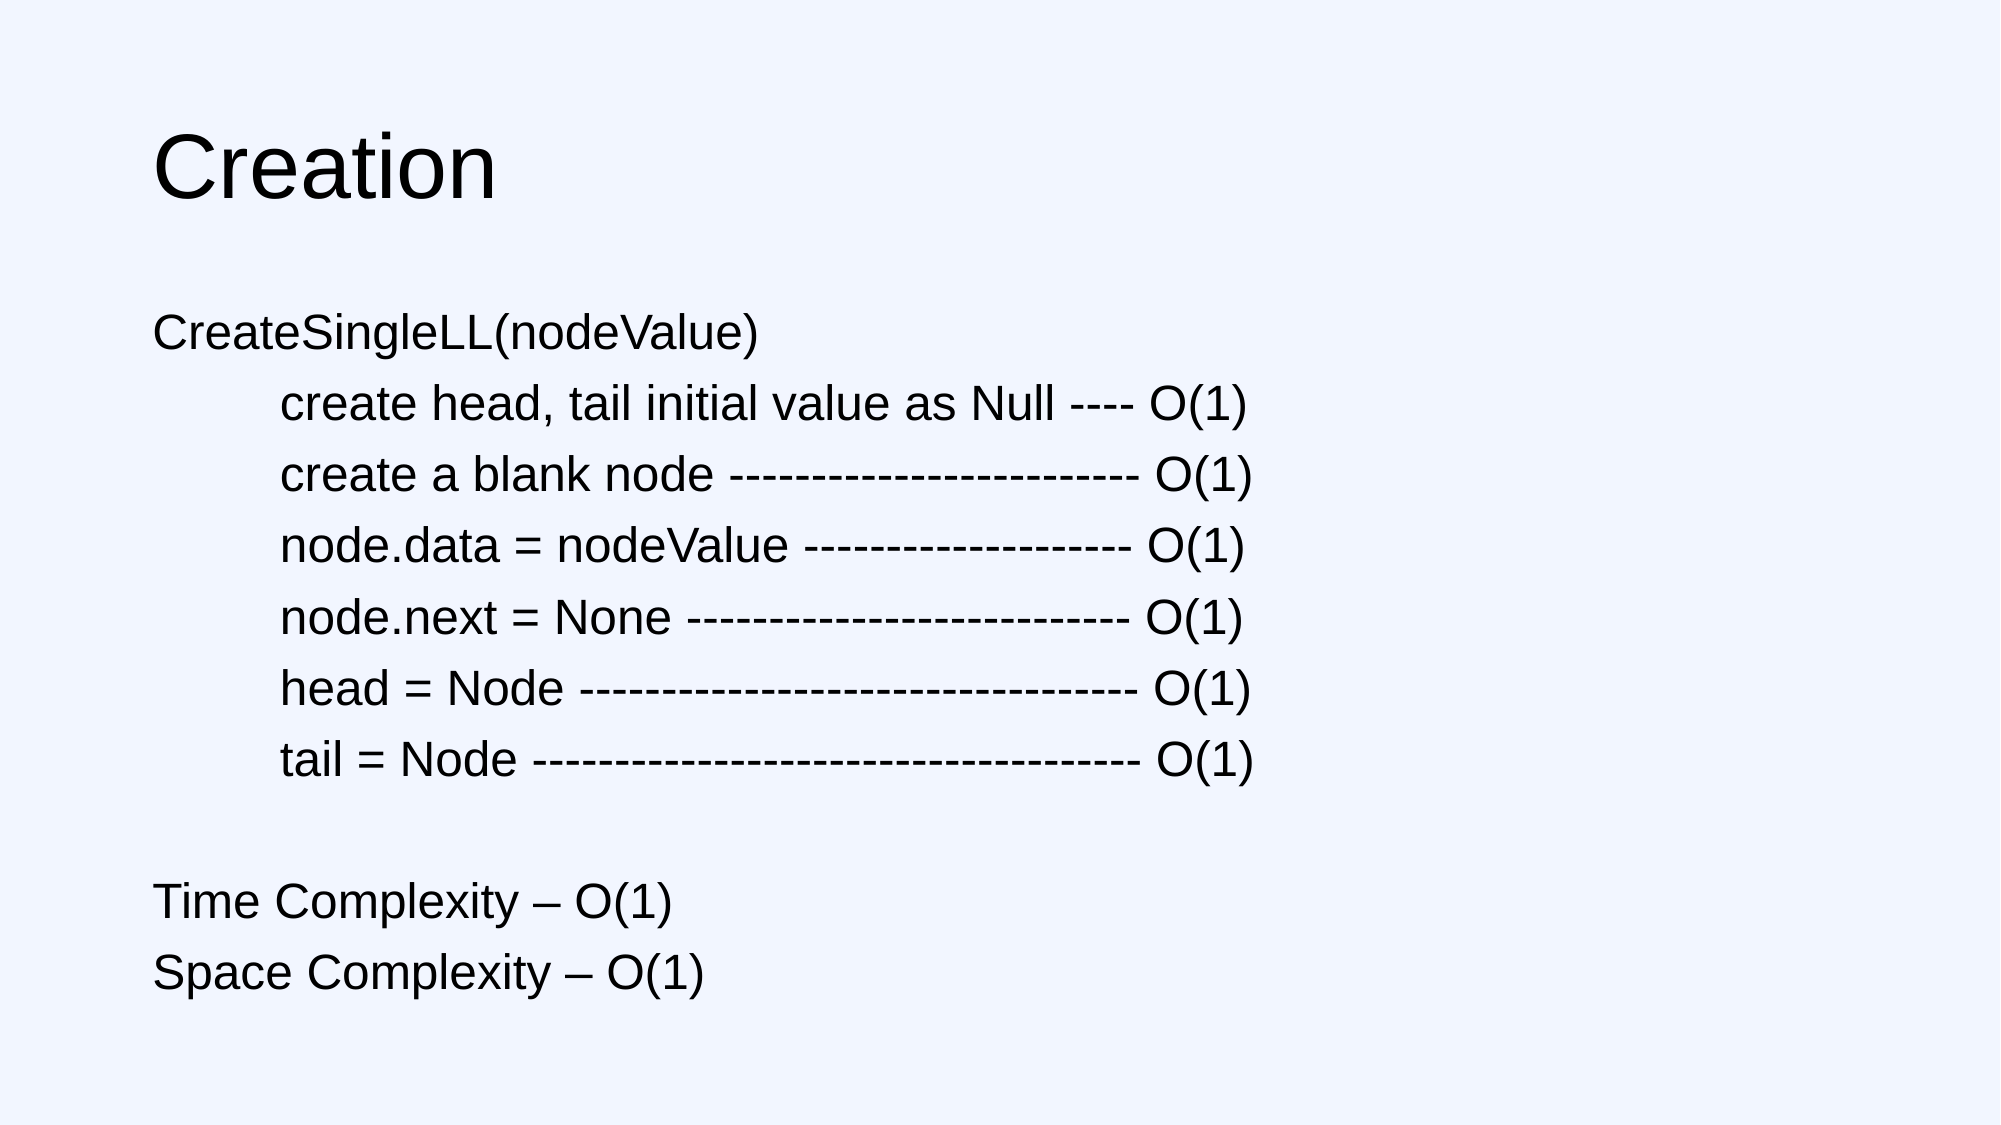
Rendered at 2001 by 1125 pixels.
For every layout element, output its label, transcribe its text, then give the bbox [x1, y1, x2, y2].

list CreateSingleLL(nodeValue) create head, tail initial value as Null ---- O(1) create a blank node ------------------------- O(1) node.data = nodeValue -------------------- O(1) node.next = None --------------------------- O(1) head = Node ---------------------------------- O(1) tail = Node ------------------------------------- O(1) Time Complexity – O(1) Space Complexity – O(1) [137, 299, 1863, 1014]
title Creation [137, 59, 1863, 278]
